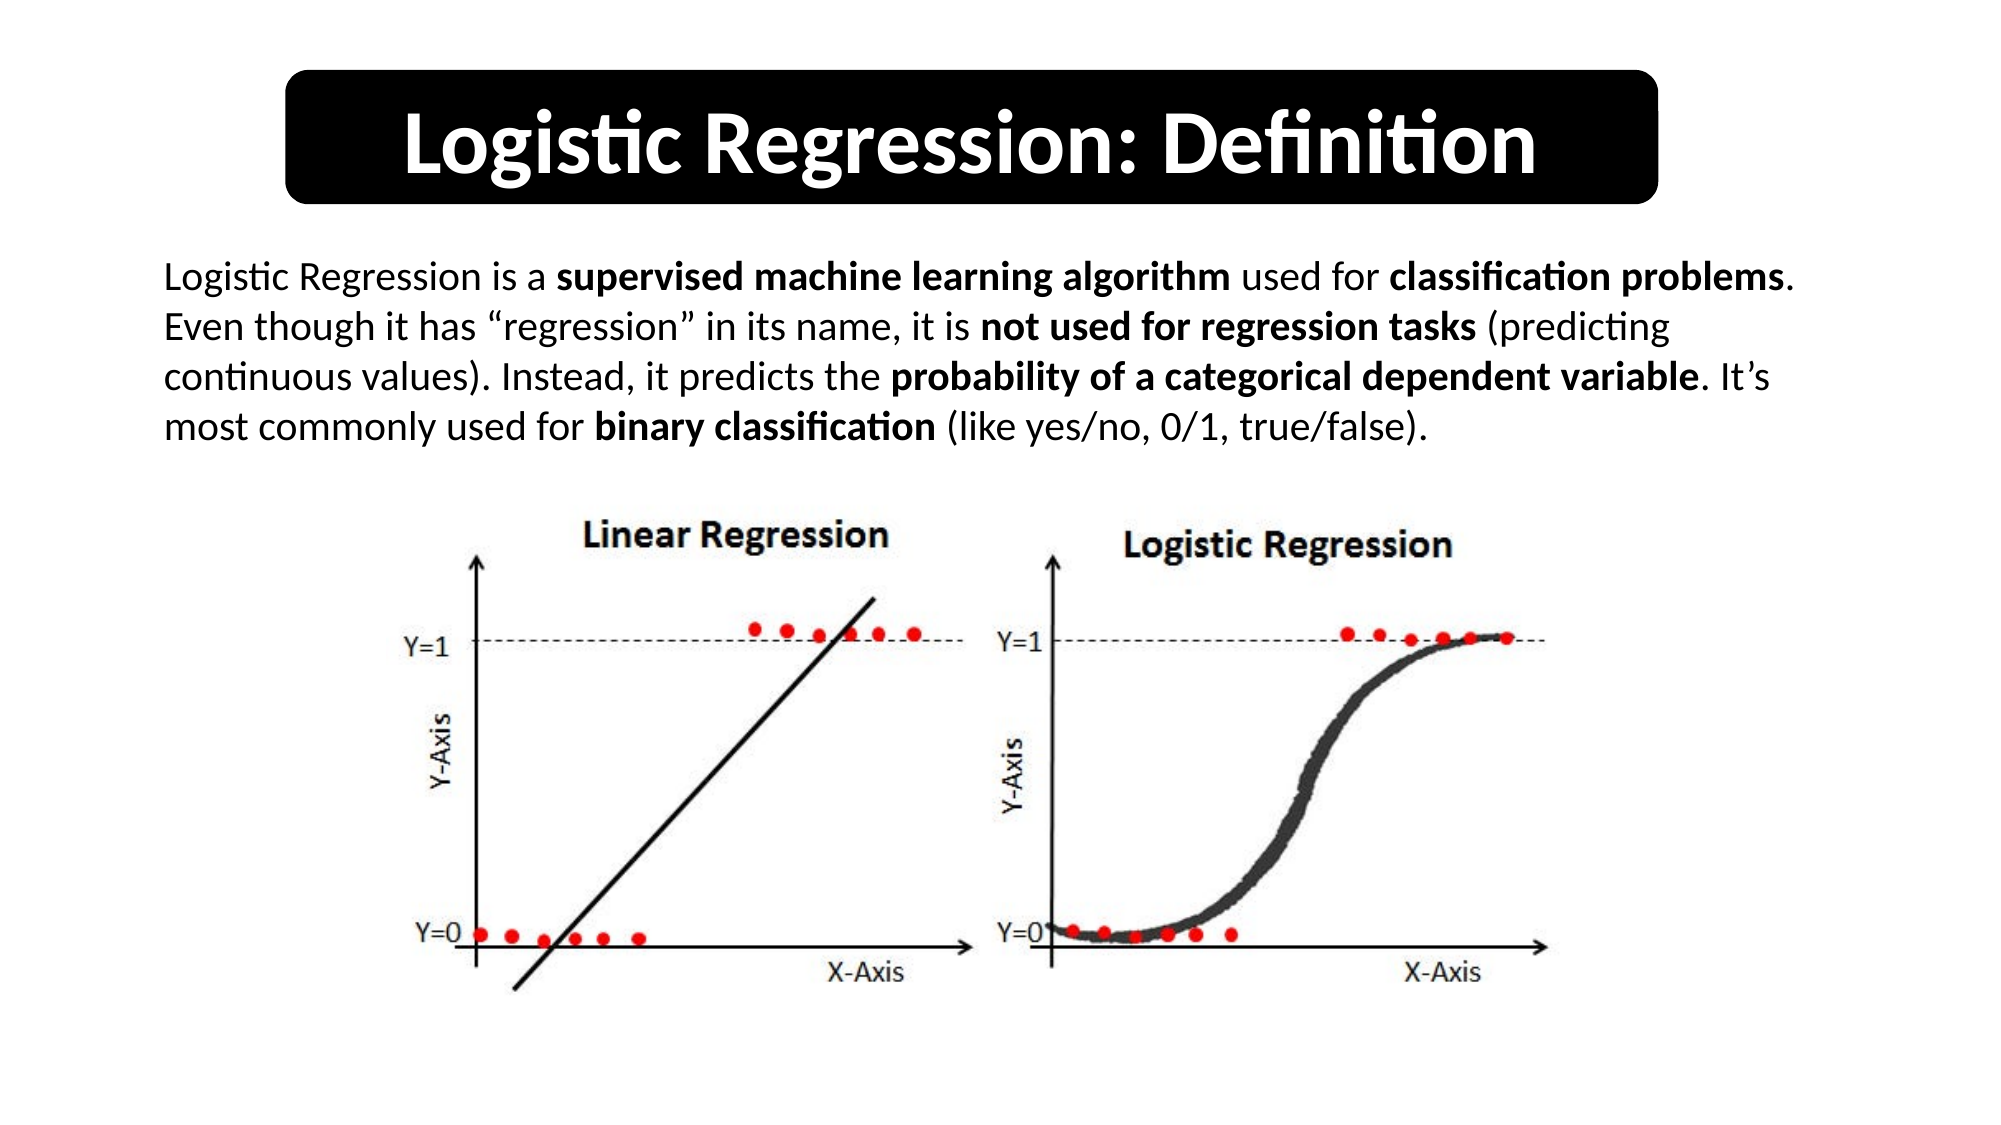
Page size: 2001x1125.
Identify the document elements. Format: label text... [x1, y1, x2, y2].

picture [386, 480, 1581, 1020]
text_box Logistic Regression is a supervised machine learning algorithm used for classification problems. Even though it has “regression” in its name, it is not used for regression tasks (predicting continuous values). Instead, it predicts the probability of a categorical dependent variable. It’s most commonly used for binary classification (like yes/no, 0/1, true/false). [149, 241, 1851, 457]
text_box Logistic Regression: Definition [285, 69, 1659, 205]
